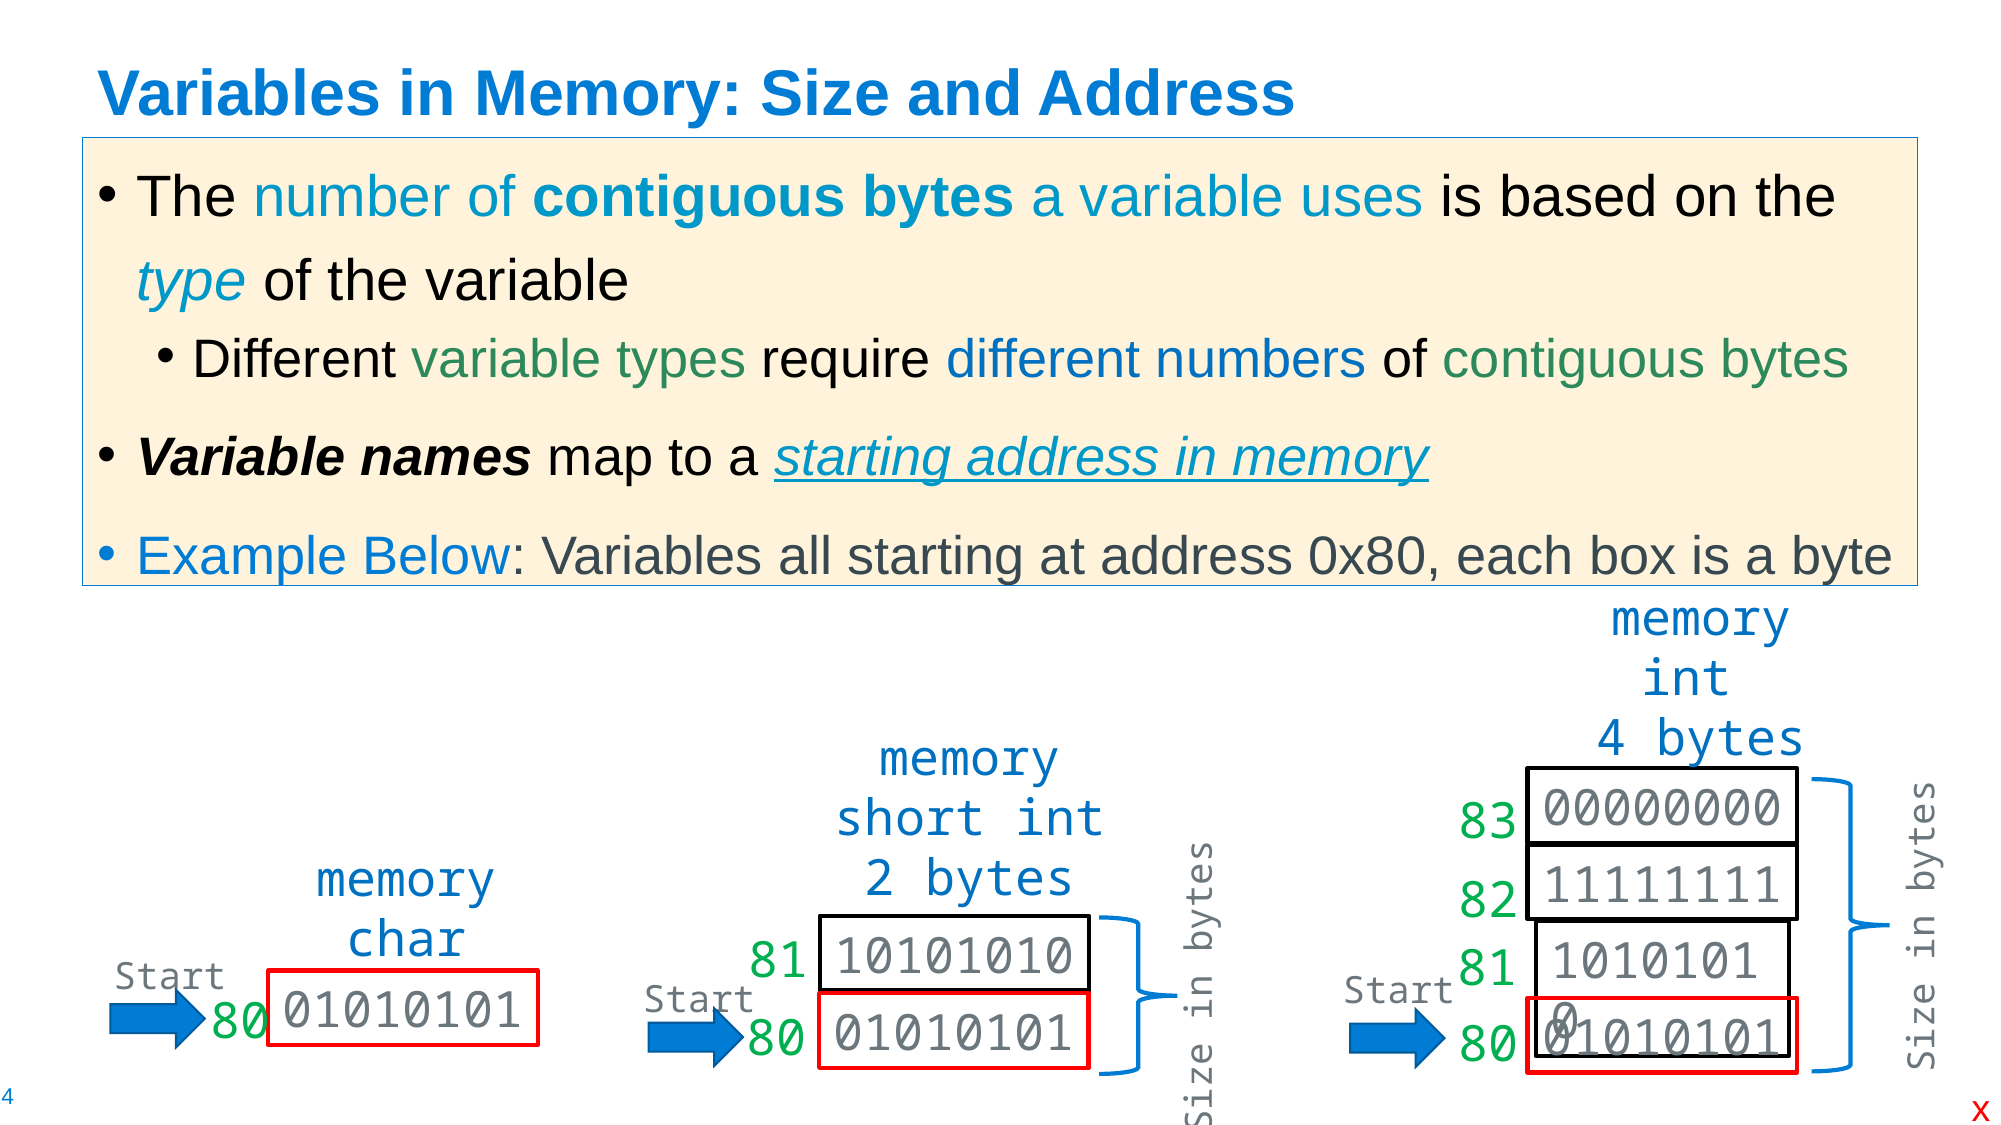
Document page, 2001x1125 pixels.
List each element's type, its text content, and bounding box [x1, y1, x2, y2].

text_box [102, 838, 530, 1057]
list The number of contiguous bytes a variable uses is based on the type of the variable Different variable types require different numbers of contiguous bytes Variable names map to a starting address in memory Example Below: Variables all starting at address 0x80, each box is a byte [82, 137, 1918, 586]
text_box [1331, 578, 1951, 1080]
title Variables in Memory: Size and Address [82, 19, 1808, 137]
text_box x [1956, 1076, 2000, 1125]
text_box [631, 717, 1228, 1125]
